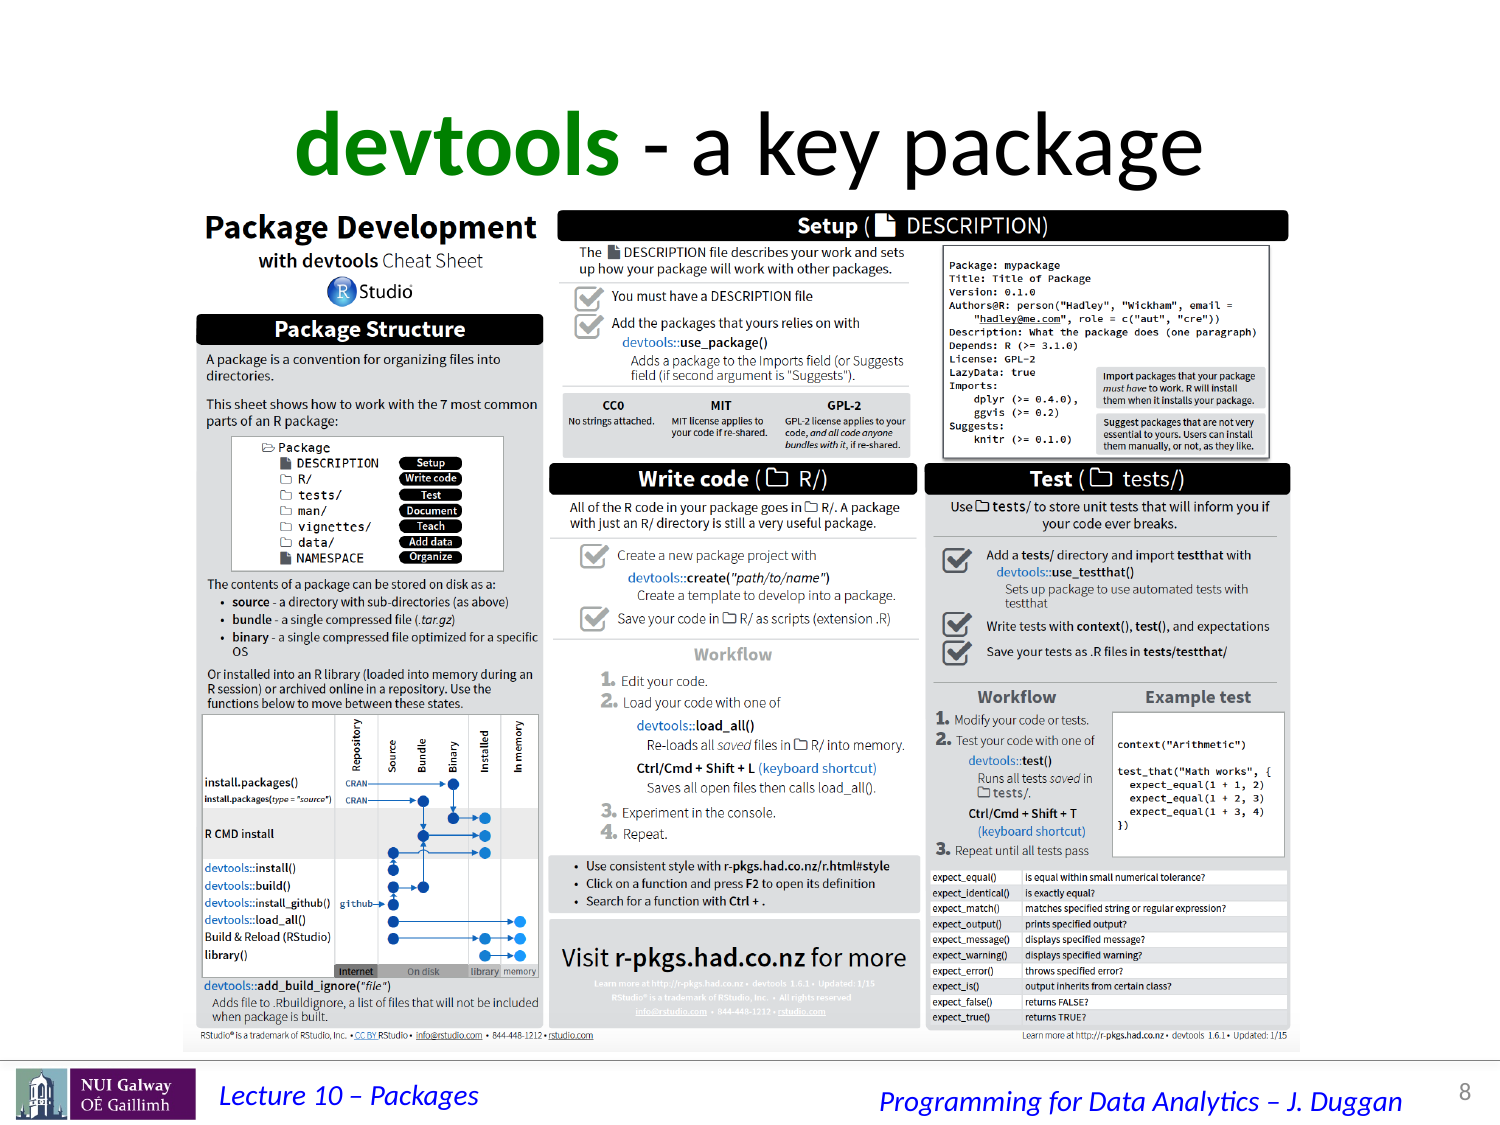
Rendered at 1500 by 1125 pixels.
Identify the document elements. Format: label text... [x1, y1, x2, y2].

picture [15, 1066, 197, 1120]
picture [183, 193, 1301, 1052]
title devtools - a key package [75, 45, 1425, 233]
slide_number 8 [1425, 1060, 1487, 1120]
